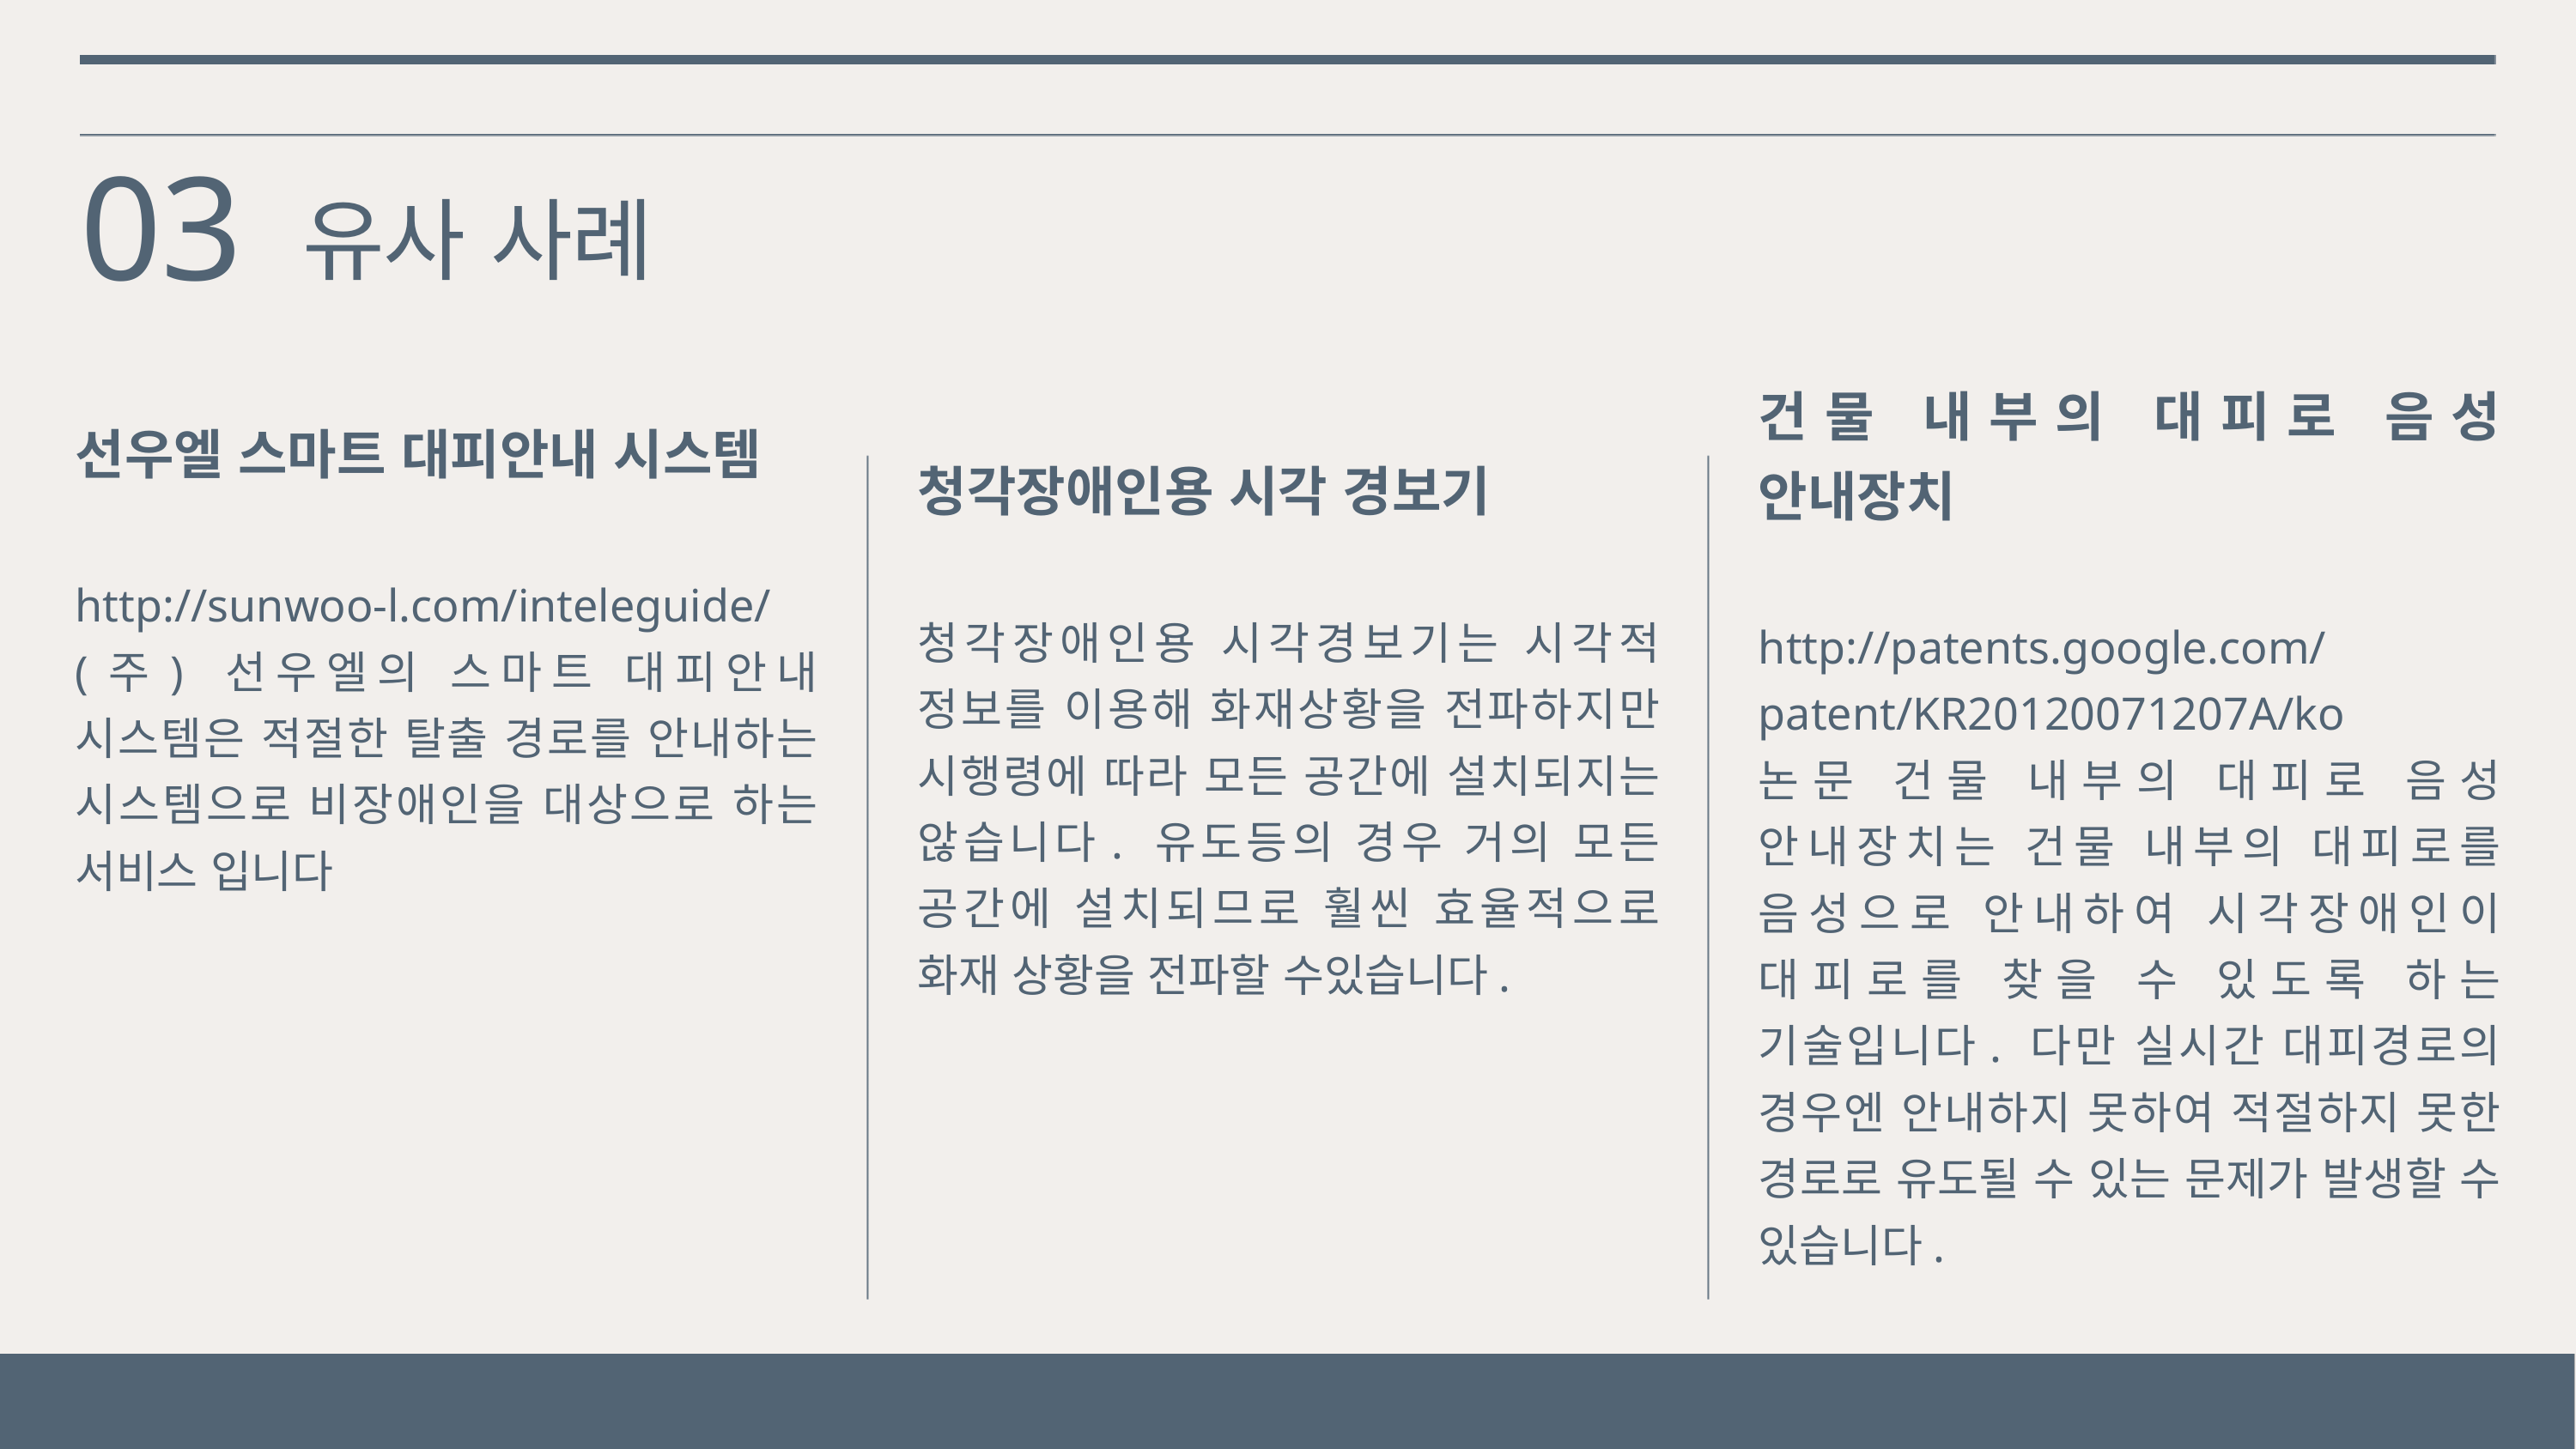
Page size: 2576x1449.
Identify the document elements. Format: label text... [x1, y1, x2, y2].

text_box 유사 사례 [331, 179, 951, 305]
text_box 선우엘 스마트 대피안내 시스템 http://sunwoo-l.com/inteleguide/ (주) 선우엘의 스마트 대피안내 시스템은 적절한 탈출 경로를 안내하는 시스템으로 비장애인을 대상으로 하는 서비스 입니다 [75, 452, 817, 850]
picture [80, 133, 2496, 136]
text_box 건물 내부의 대피로 음성 안내장치 http://patents.google.com/patent/KR20120071207A/ko 논문 건물 내부의 대피로 음성 안내장치는 건물 내부의 대피로를 음성으로 안내하여 시각장애인이 대피로를 찾을 수 있도록 하는 기술입니다. 다만 실시간 대피경로의 경우엔 안내하지 못하여 적절하지 못한 경로로 유도될 수 있는 문제가 발생할 수 있습니다. [1758, 452, 2501, 1186]
picture [445, 456, 2131, 1299]
picture [80, 55, 2496, 65]
picture [0, 1353, 2576, 1449]
text_box 03 [80, 129, 331, 133]
text_box 청각장애인용 시각 경보기 청각장애인용 시각경보기는 시각적 정보를 이용해 화재상황을 전파하지만 시행령에 따라 모든 공간에 설치되지는 않습니다. 유도등의 경우 거의 모든 공간에 설치되므로 훨씬 효율적으로 화재 상황을 전파할 수있습니다. [917, 456, 1661, 875]
text_box 청각장애인용 시각 경보기 청각장애인용 시각경보기는 시각적 정보를 이용해 화재상황을 전파하지만 시행령에 따라 모든 공간에 설치되지는 않습니다. 유도등의 경우 거의 모든 공간에 설치되므로 훨씬 효율적으로 화재 상황을 전파할 수있습니다. [917, 885, 1661, 987]
text_box 03 [80, 146, 331, 330]
